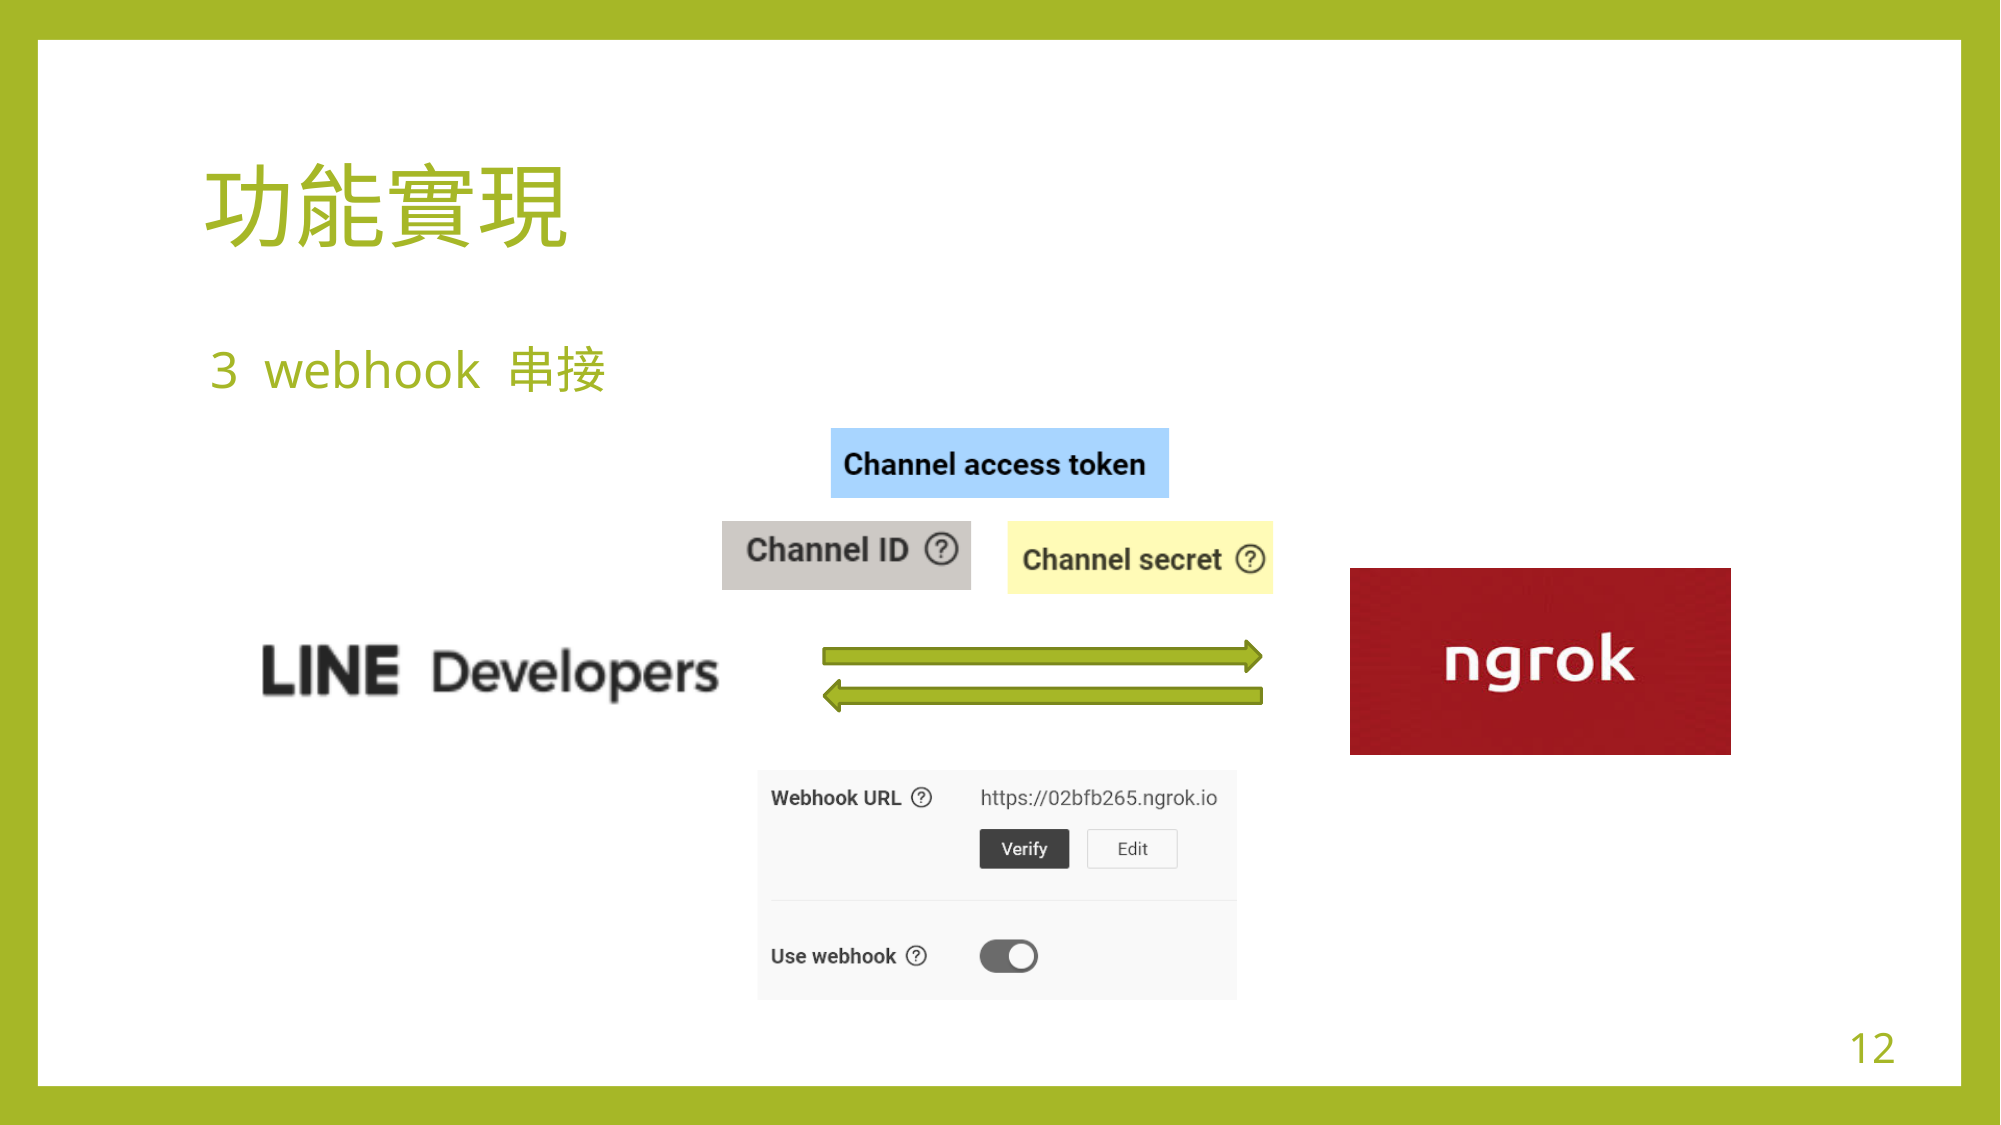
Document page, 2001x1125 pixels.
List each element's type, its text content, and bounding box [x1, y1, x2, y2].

picture [246, 605, 739, 734]
slide_number 12 [1631, 1020, 1912, 1081]
title 功能實現 [187, 99, 1808, 323]
text_box [822, 639, 1263, 674]
picture [721, 520, 972, 591]
picture [757, 770, 1238, 1001]
picture [1007, 520, 1274, 594]
text_box [822, 678, 1263, 713]
picture [830, 428, 1170, 498]
picture [1349, 568, 1731, 756]
list 3 webhook 串接 [187, 337, 1808, 1000]
